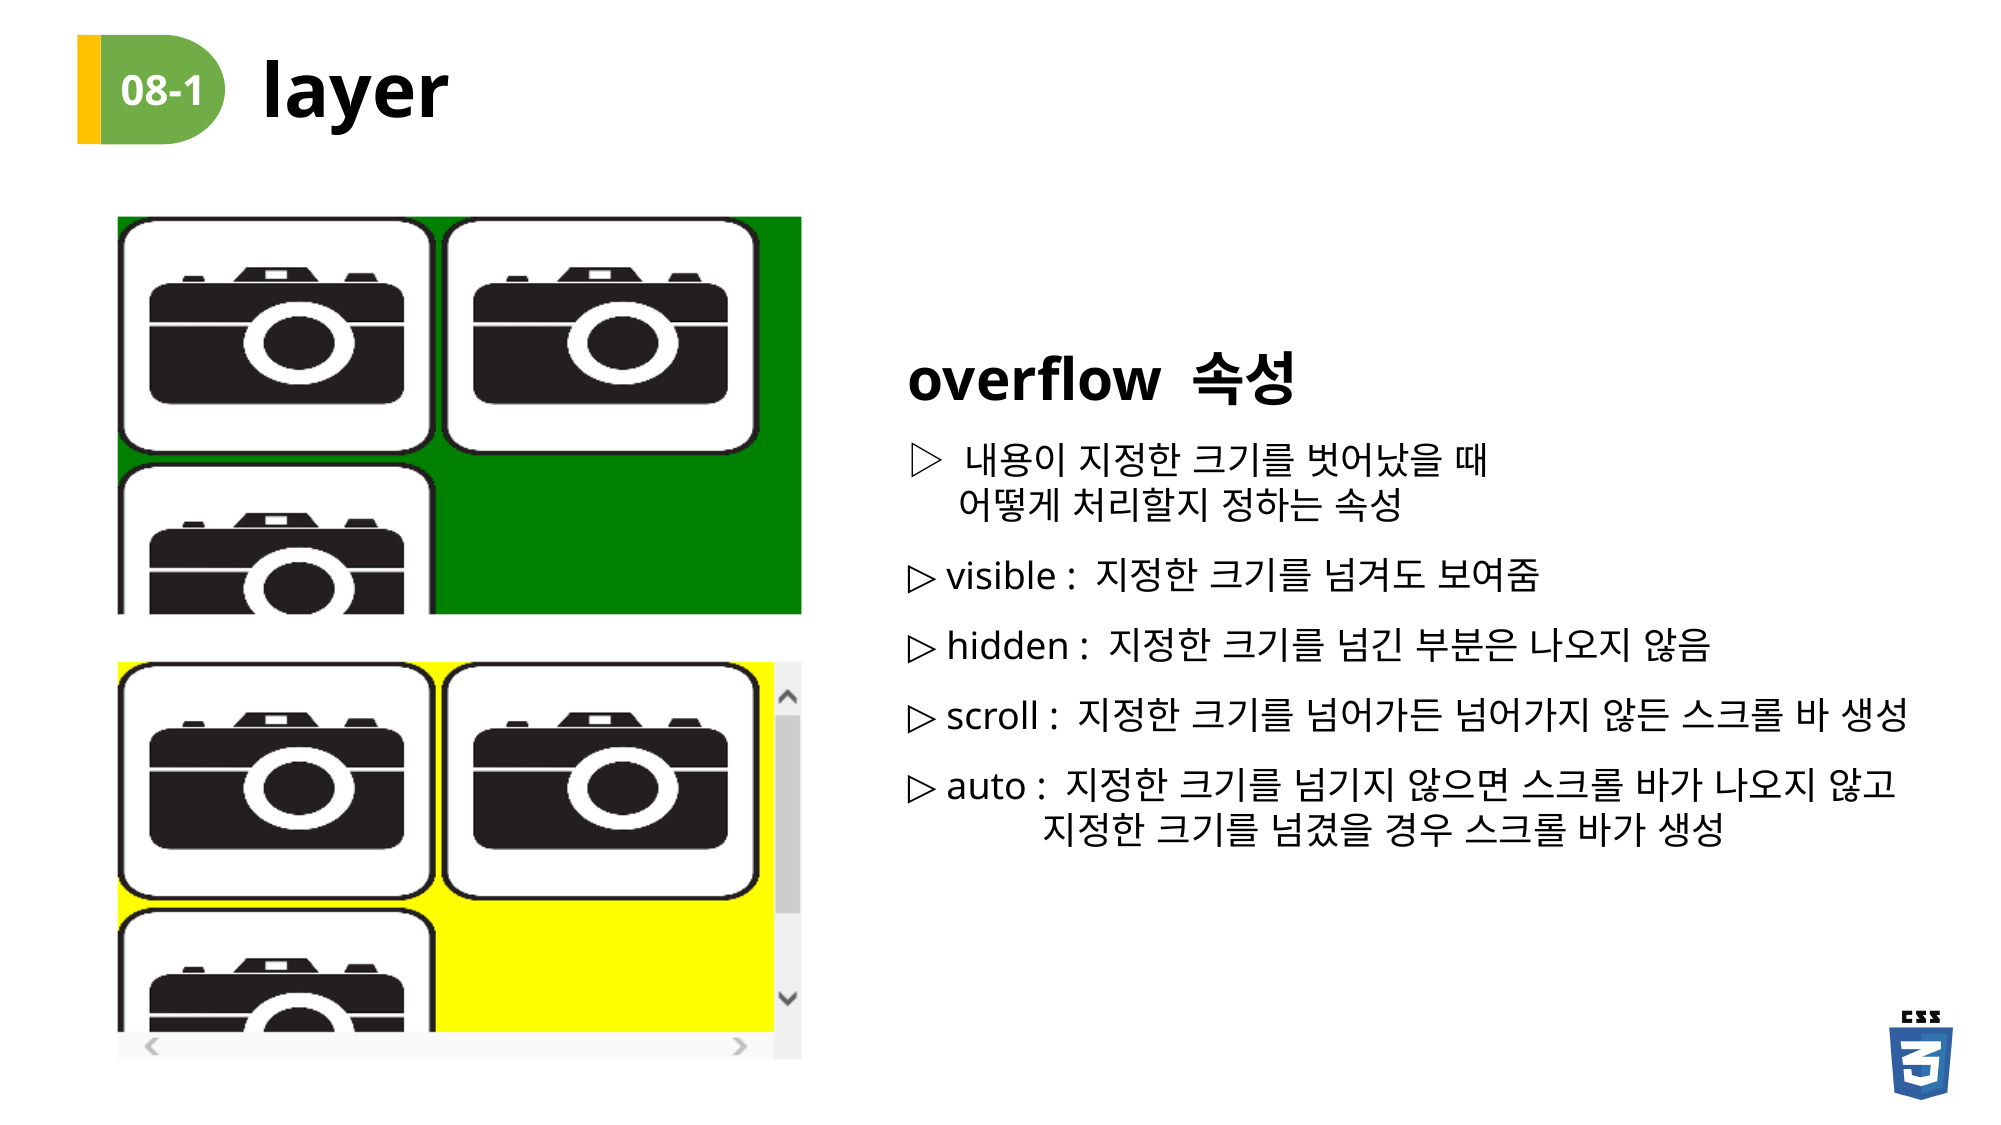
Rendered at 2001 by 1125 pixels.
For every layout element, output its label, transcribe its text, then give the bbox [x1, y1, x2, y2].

text_box overflow 속성 ▷ 내용이 지정한 크기를 벗어났을 때 어떻게 처리할지 정하는 속성 ▷ visible : 지정한 크기를 넘겨도 보여줌 ▷ hidden : 지정한 크기를 넘긴 부분은 나오지 않음 ▷ scroll : 지정한 크기를 넘어가든 넘어가지 않든 스크롤 바 생성 ▷ auto : 지정한 크기를 넘기지 않으면 스크롤 바가 나오지 않고 지정한 크기를 넘겼을 경우 스크롤 바가 생성 [893, 334, 1926, 905]
picture [105, 188, 819, 1077]
picture [1883, 1003, 1960, 1103]
text_box 08-1 [105, 56, 233, 122]
title layer [246, 38, 1739, 149]
